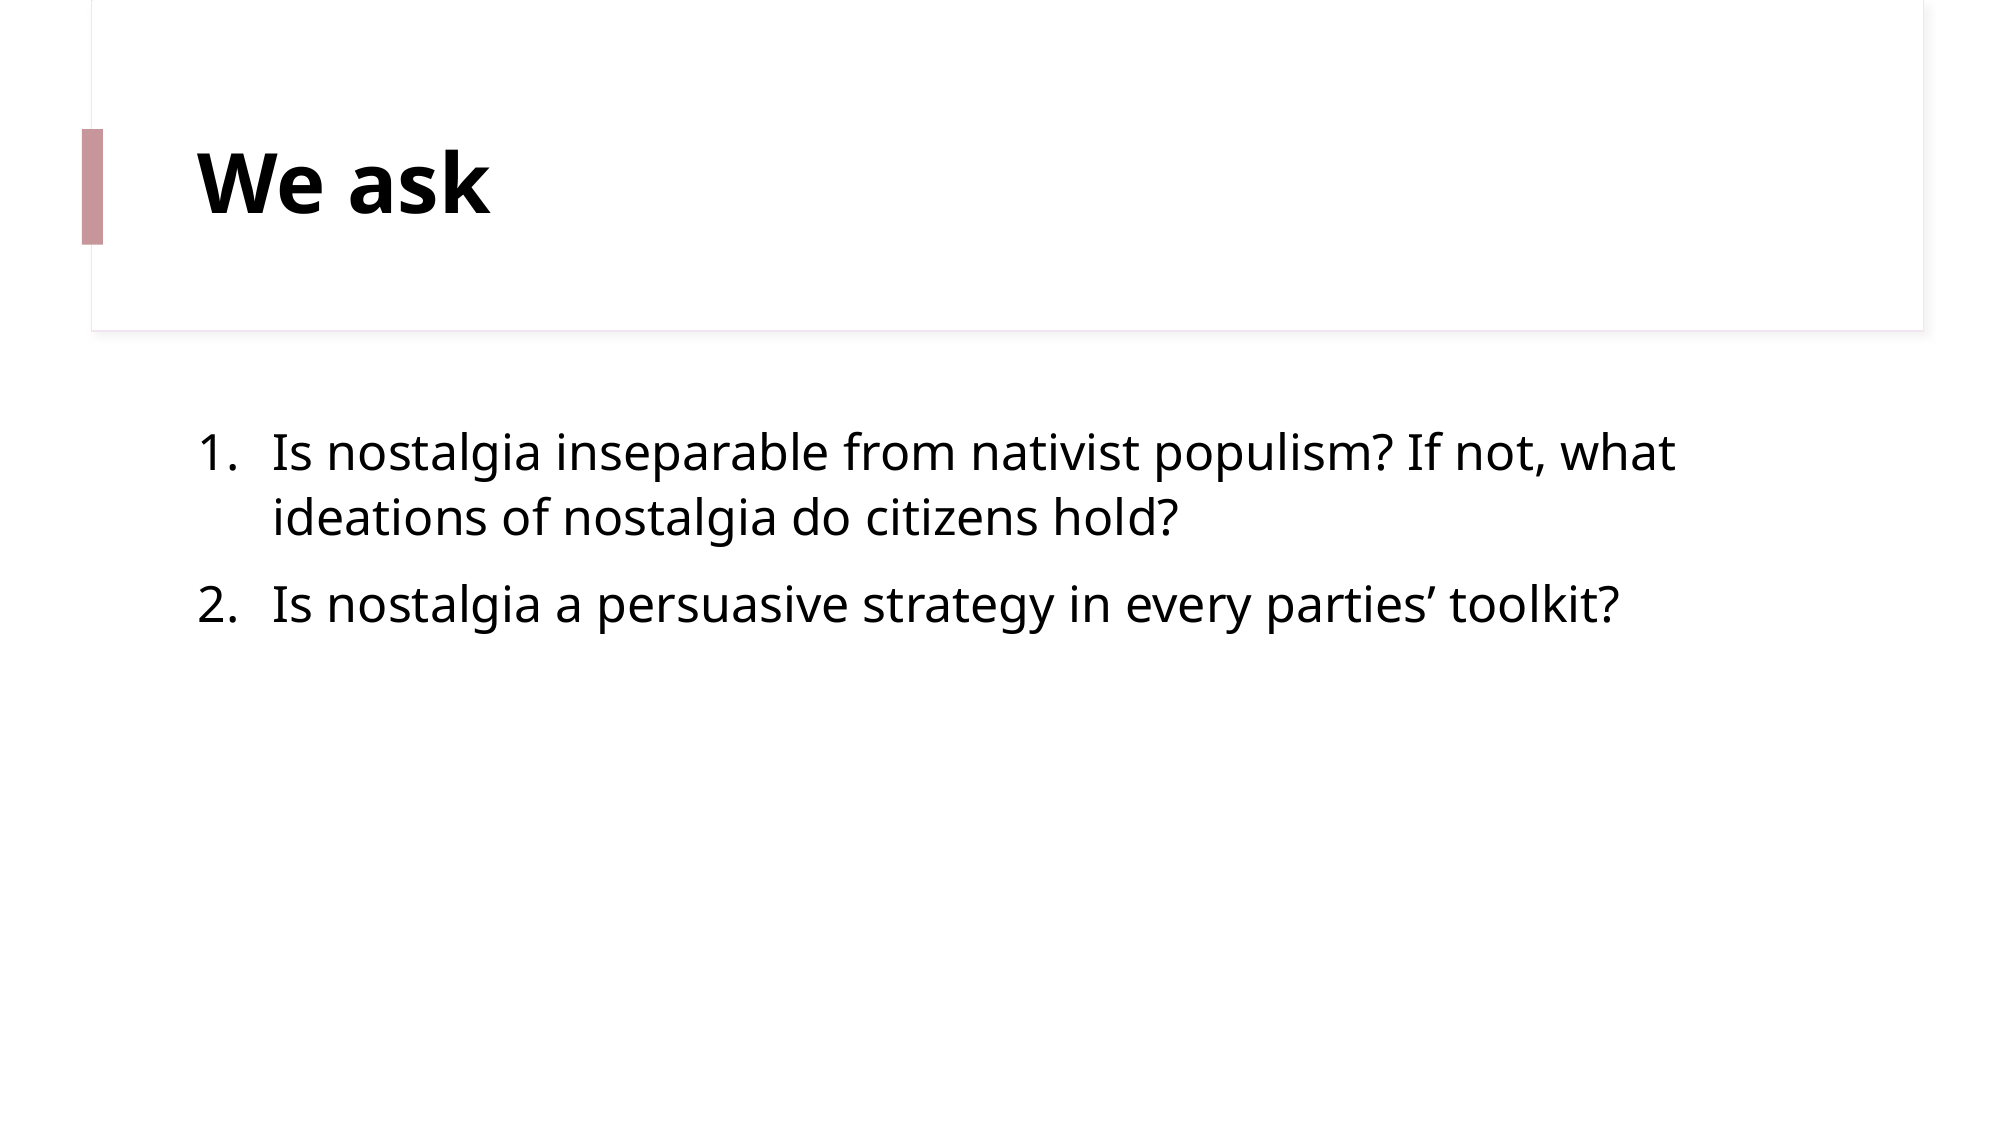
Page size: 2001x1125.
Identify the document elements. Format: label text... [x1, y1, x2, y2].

title We ask [183, 90, 1851, 284]
list Is nostalgia inseparable from nativist populism? If not, what ideations of nostalgia do citizens hold? Is nostalgia a persuasive strategy in every parties’ toolkit? [183, 406, 1851, 1013]
